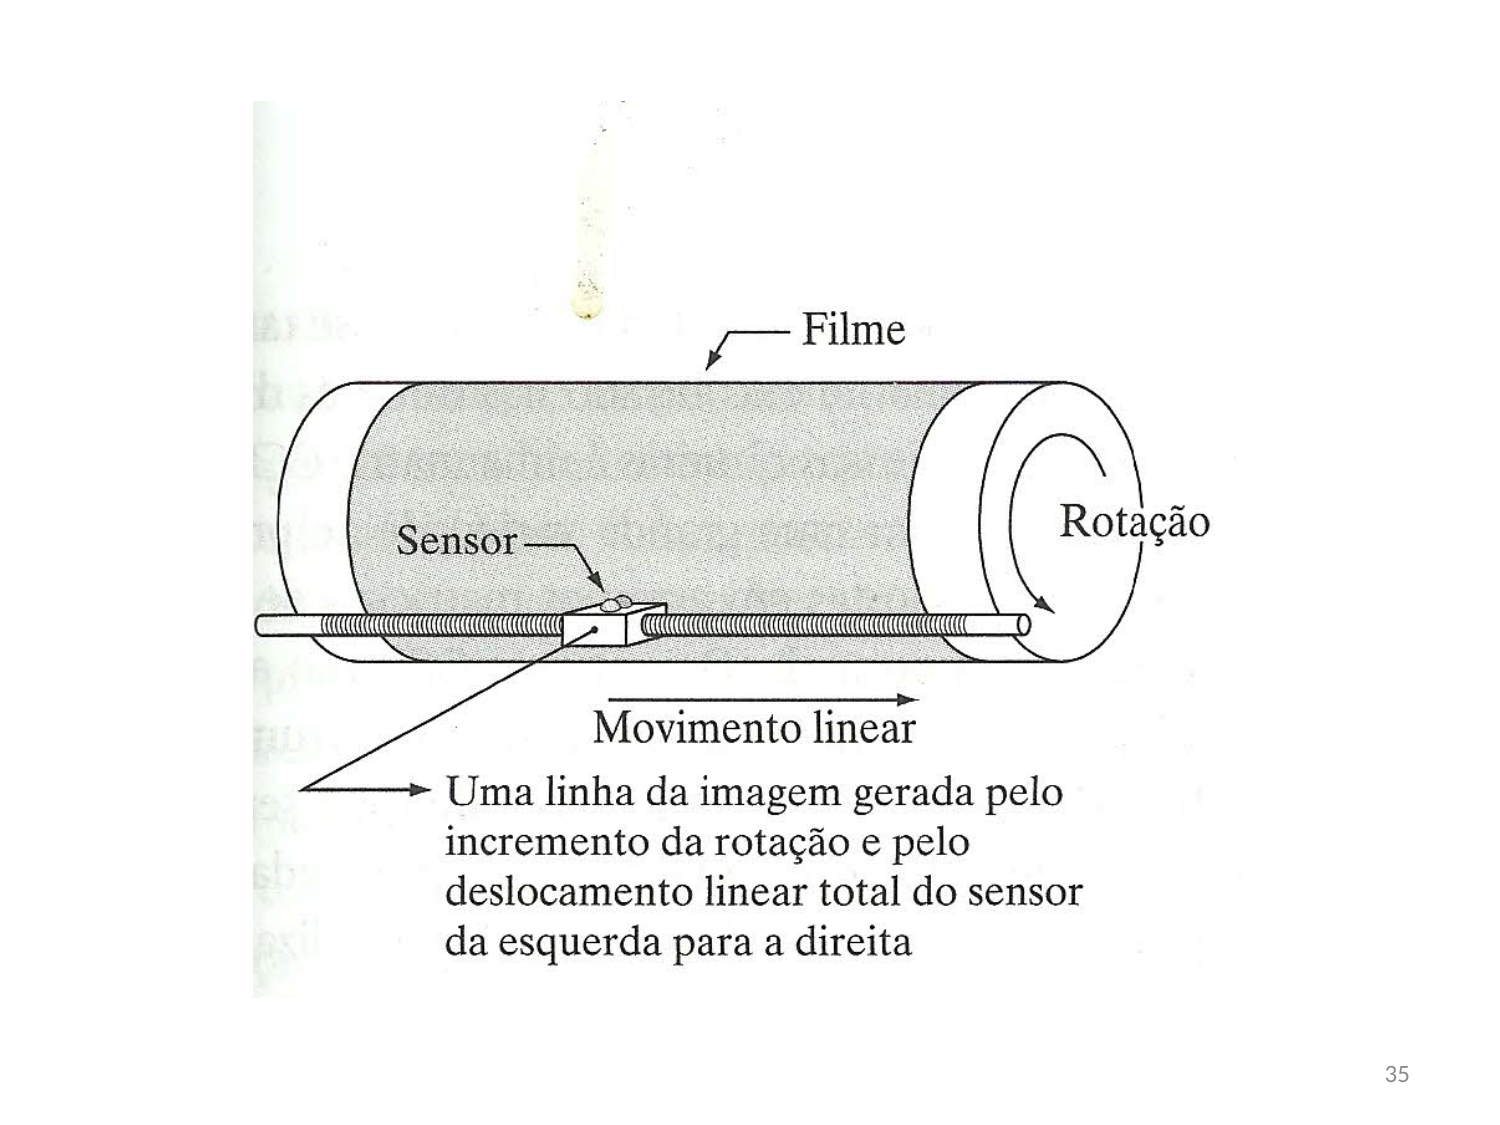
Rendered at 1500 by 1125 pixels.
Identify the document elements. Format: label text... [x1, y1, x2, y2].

picture [253, 101, 1242, 998]
slide_number 35 [1074, 1042, 1425, 1103]
